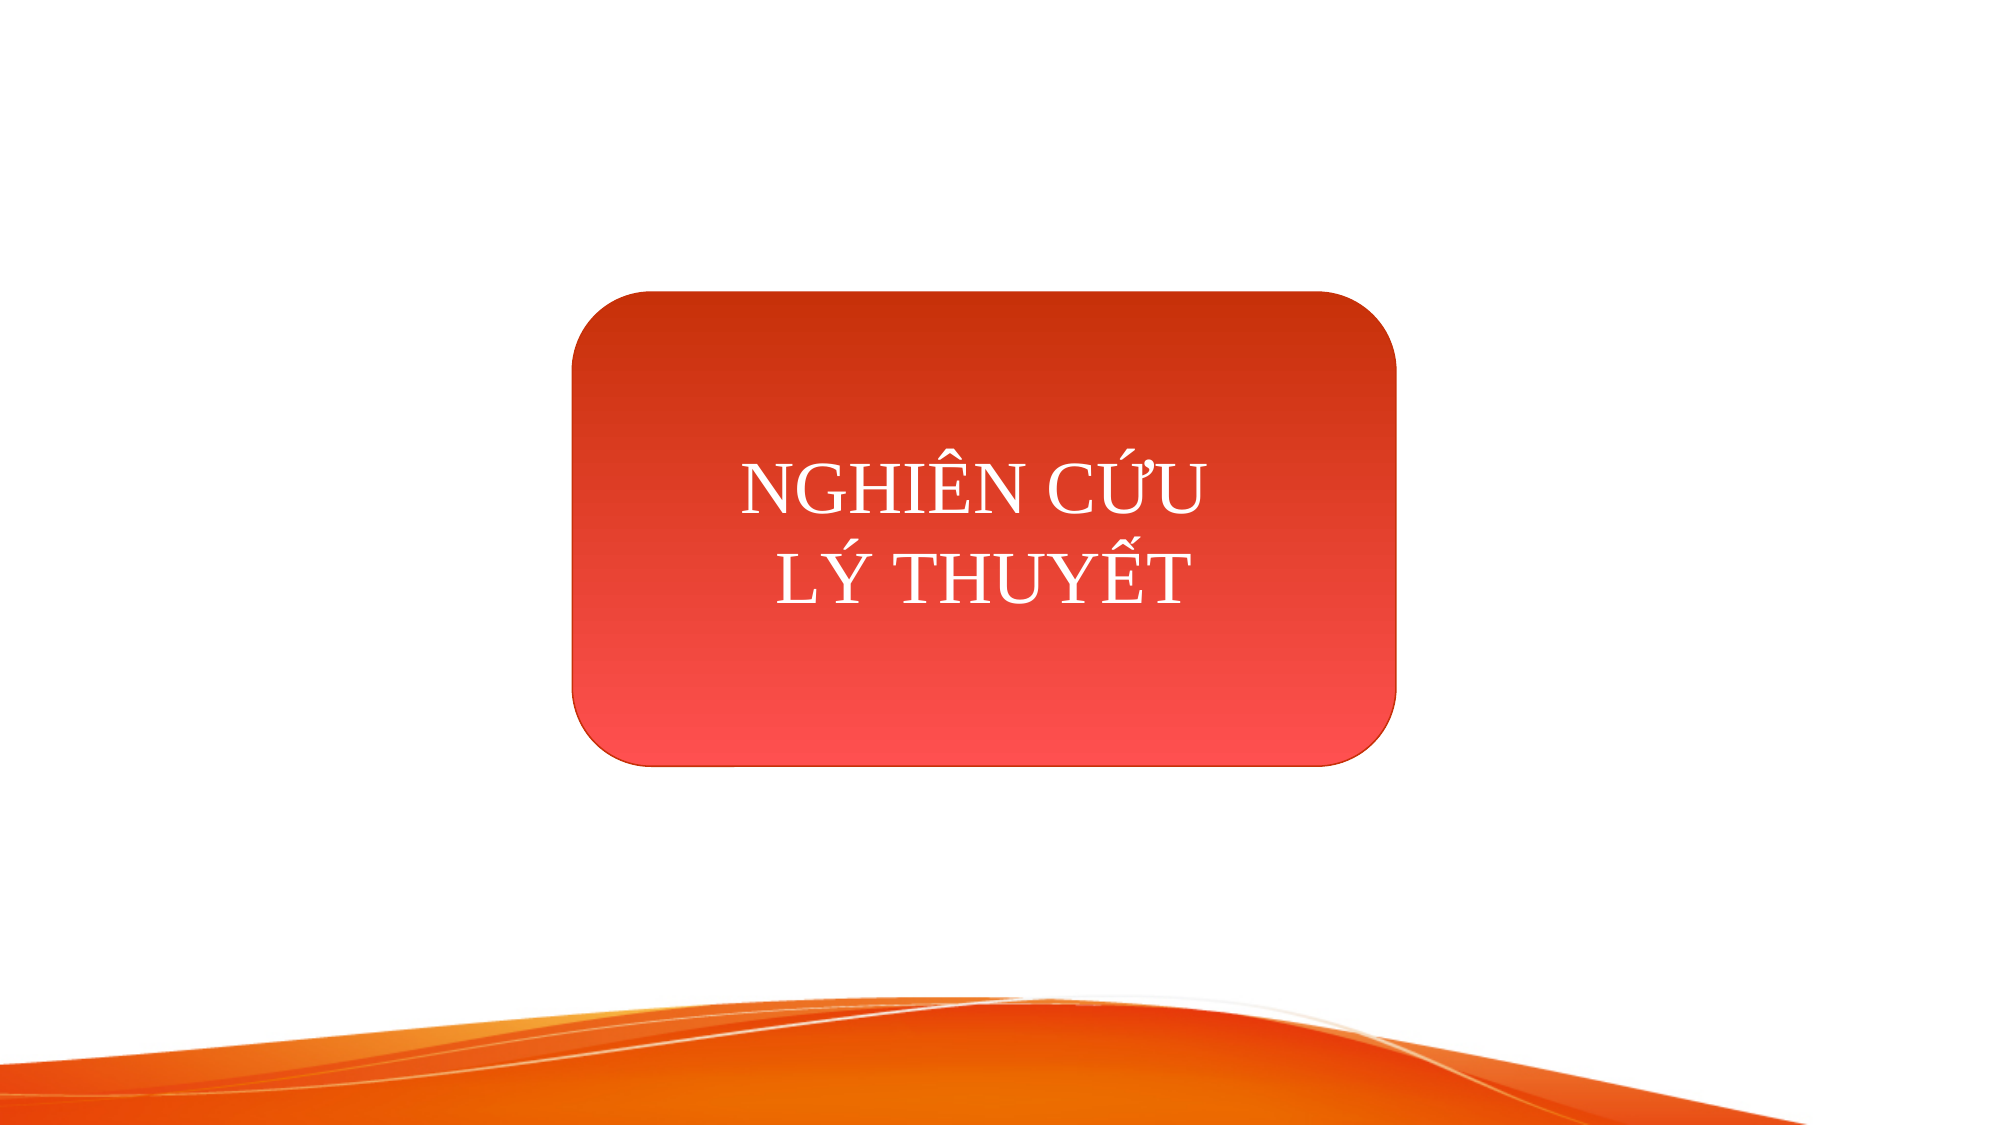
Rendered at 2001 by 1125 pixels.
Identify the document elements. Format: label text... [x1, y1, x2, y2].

text_box NGHIÊN CỨU LÝ THUYẾT [643, 430, 1325, 626]
picture [0, 0, 2000, 1125]
text_box [572, 292, 1396, 767]
